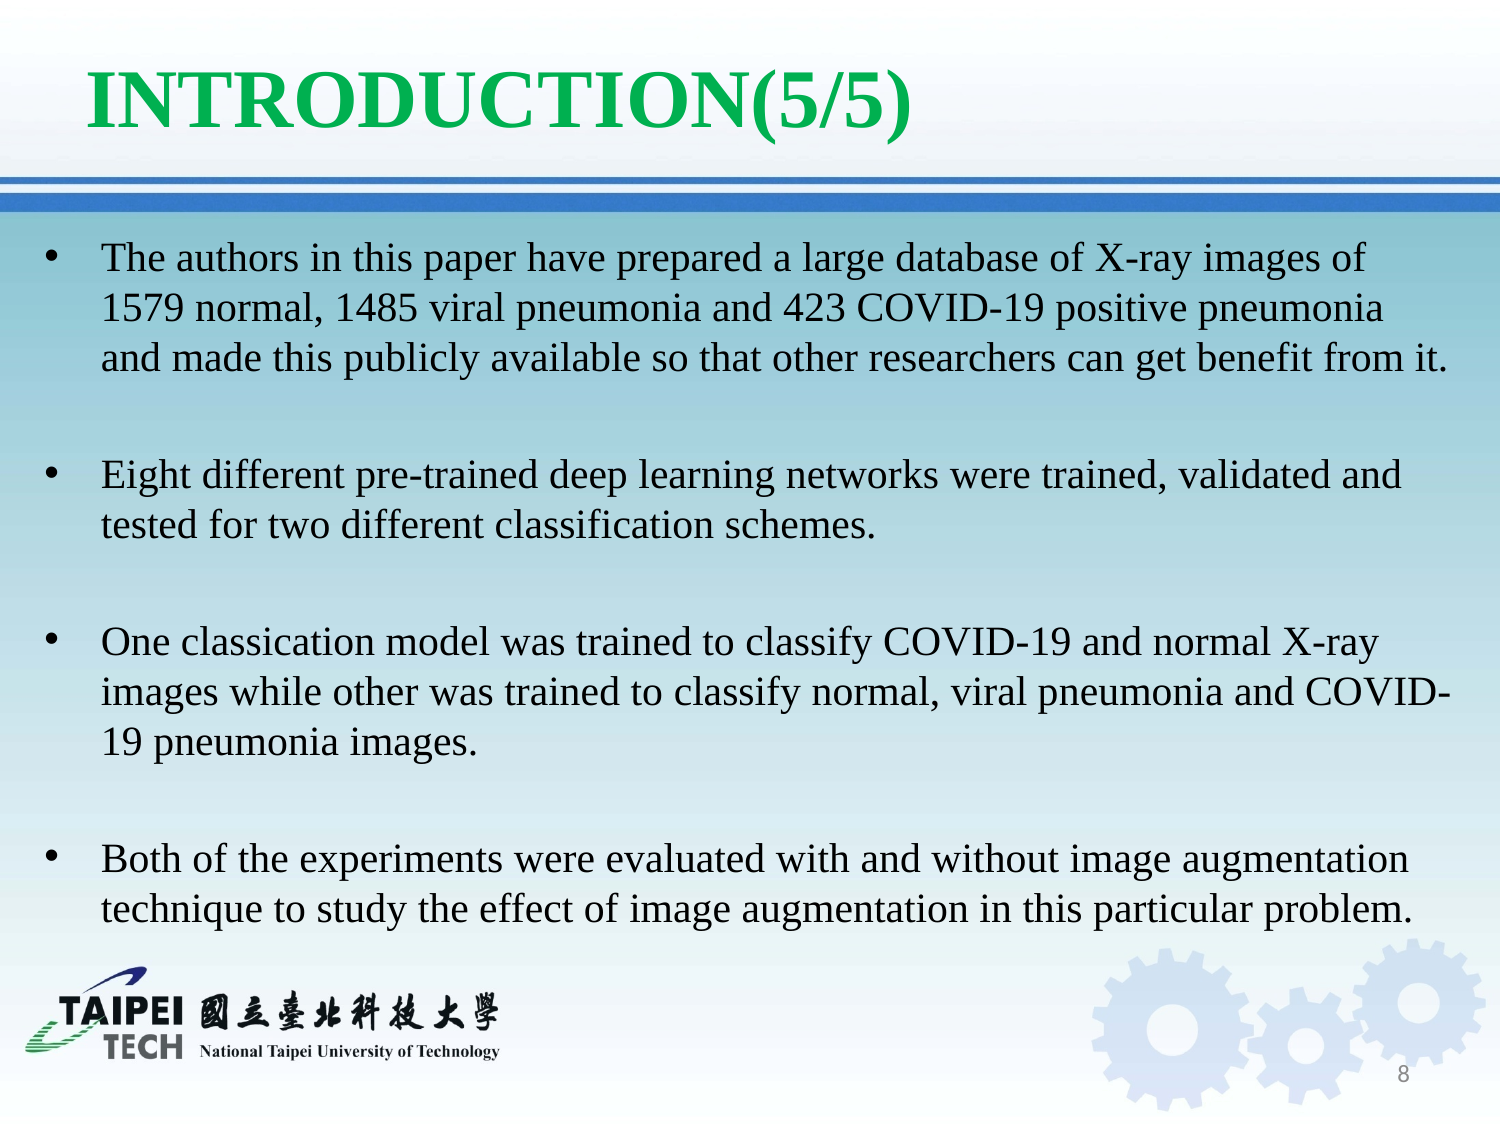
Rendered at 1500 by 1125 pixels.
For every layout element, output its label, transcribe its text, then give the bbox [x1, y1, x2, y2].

list The authors in this paper have prepared a large database of X-ray images of 1579 normal, 1485 viral pneumonia and 423 COVID-19 positive pneumonia and made this publicly available so that other researchers can get benefit from it. Eight different pre-trained deep learning networks were trained, validated and tested for two different classification schemes. One classication model was trained to classify COVID-19 and normal X-ray images while other was trained to classify normal, viral pneumonia and COVID-19 pneumonia images. Both of the experiments were evaluated with and without image augmentation technique to study the effect of image augmentation in this particular problem. [29, 222, 1471, 988]
picture [0, 0, 1500, 1125]
slide_number 8 [1074, 1042, 1425, 1103]
title INTRODUCTION(5/5) [70, 0, 1436, 188]
